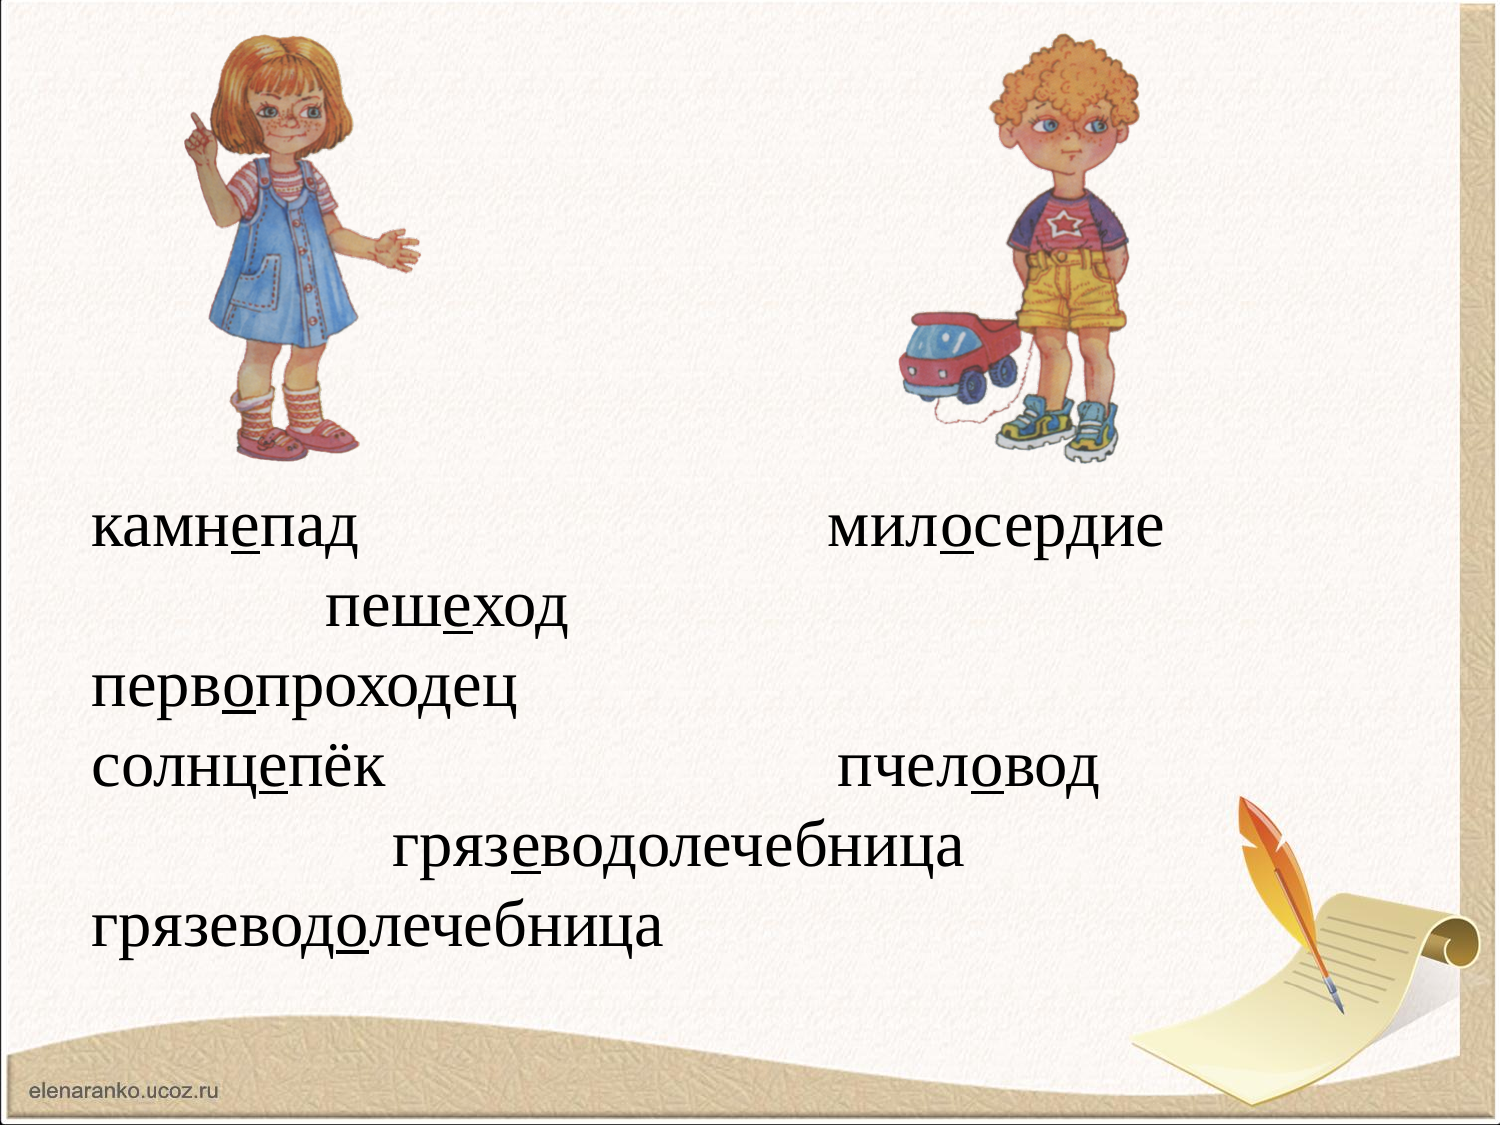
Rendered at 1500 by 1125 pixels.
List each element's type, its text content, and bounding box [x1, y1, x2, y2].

picture [0, 0, 1500, 1125]
text_box камнепад милосердие пешеход первопроходец солнцепёк пчеловод грязеводолечебница грязеводолечебница [76, 472, 1459, 1048]
